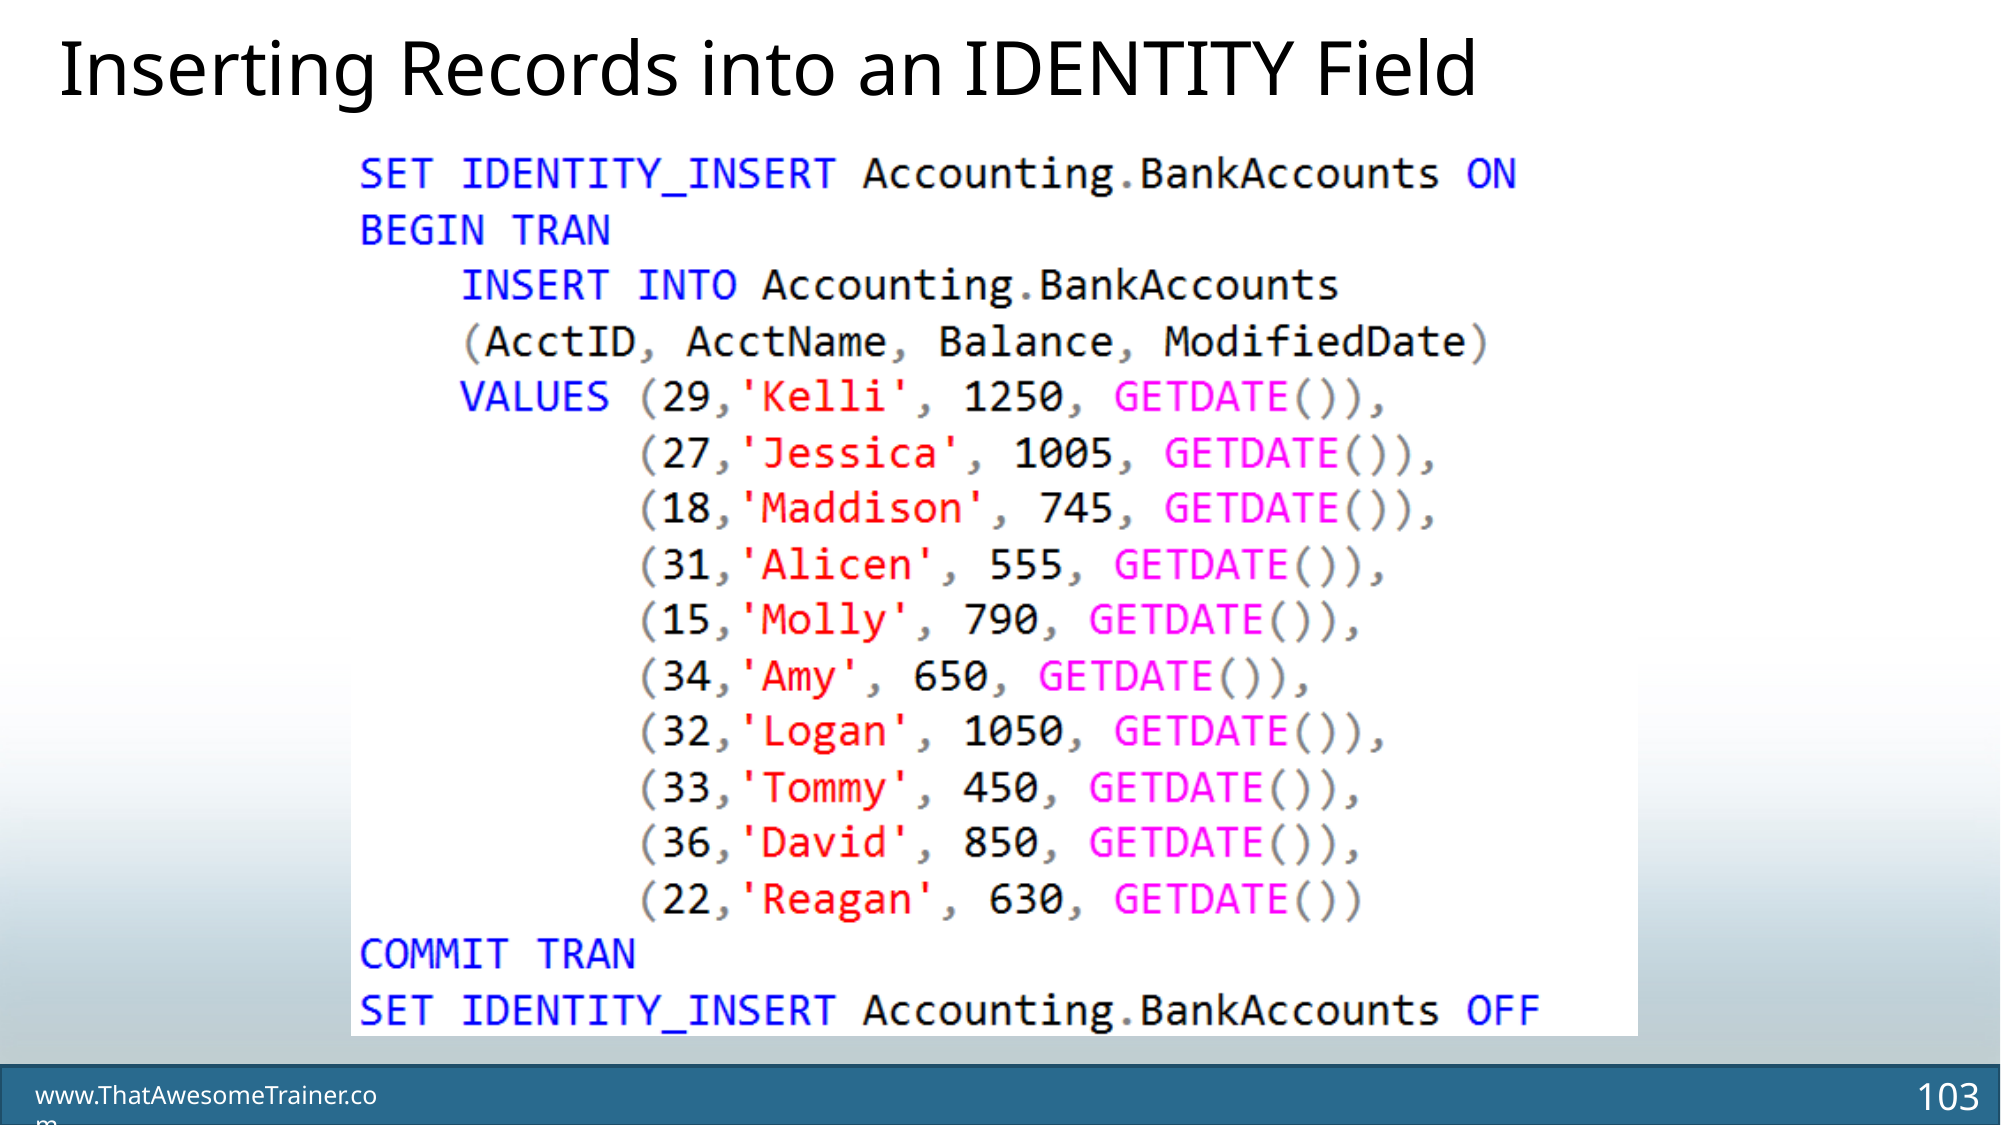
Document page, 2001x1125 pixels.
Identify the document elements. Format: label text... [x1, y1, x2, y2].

text_box Inserting Records into an IDENTITY Field [44, 30, 1845, 218]
picture [0, 0, 2001, 1064]
